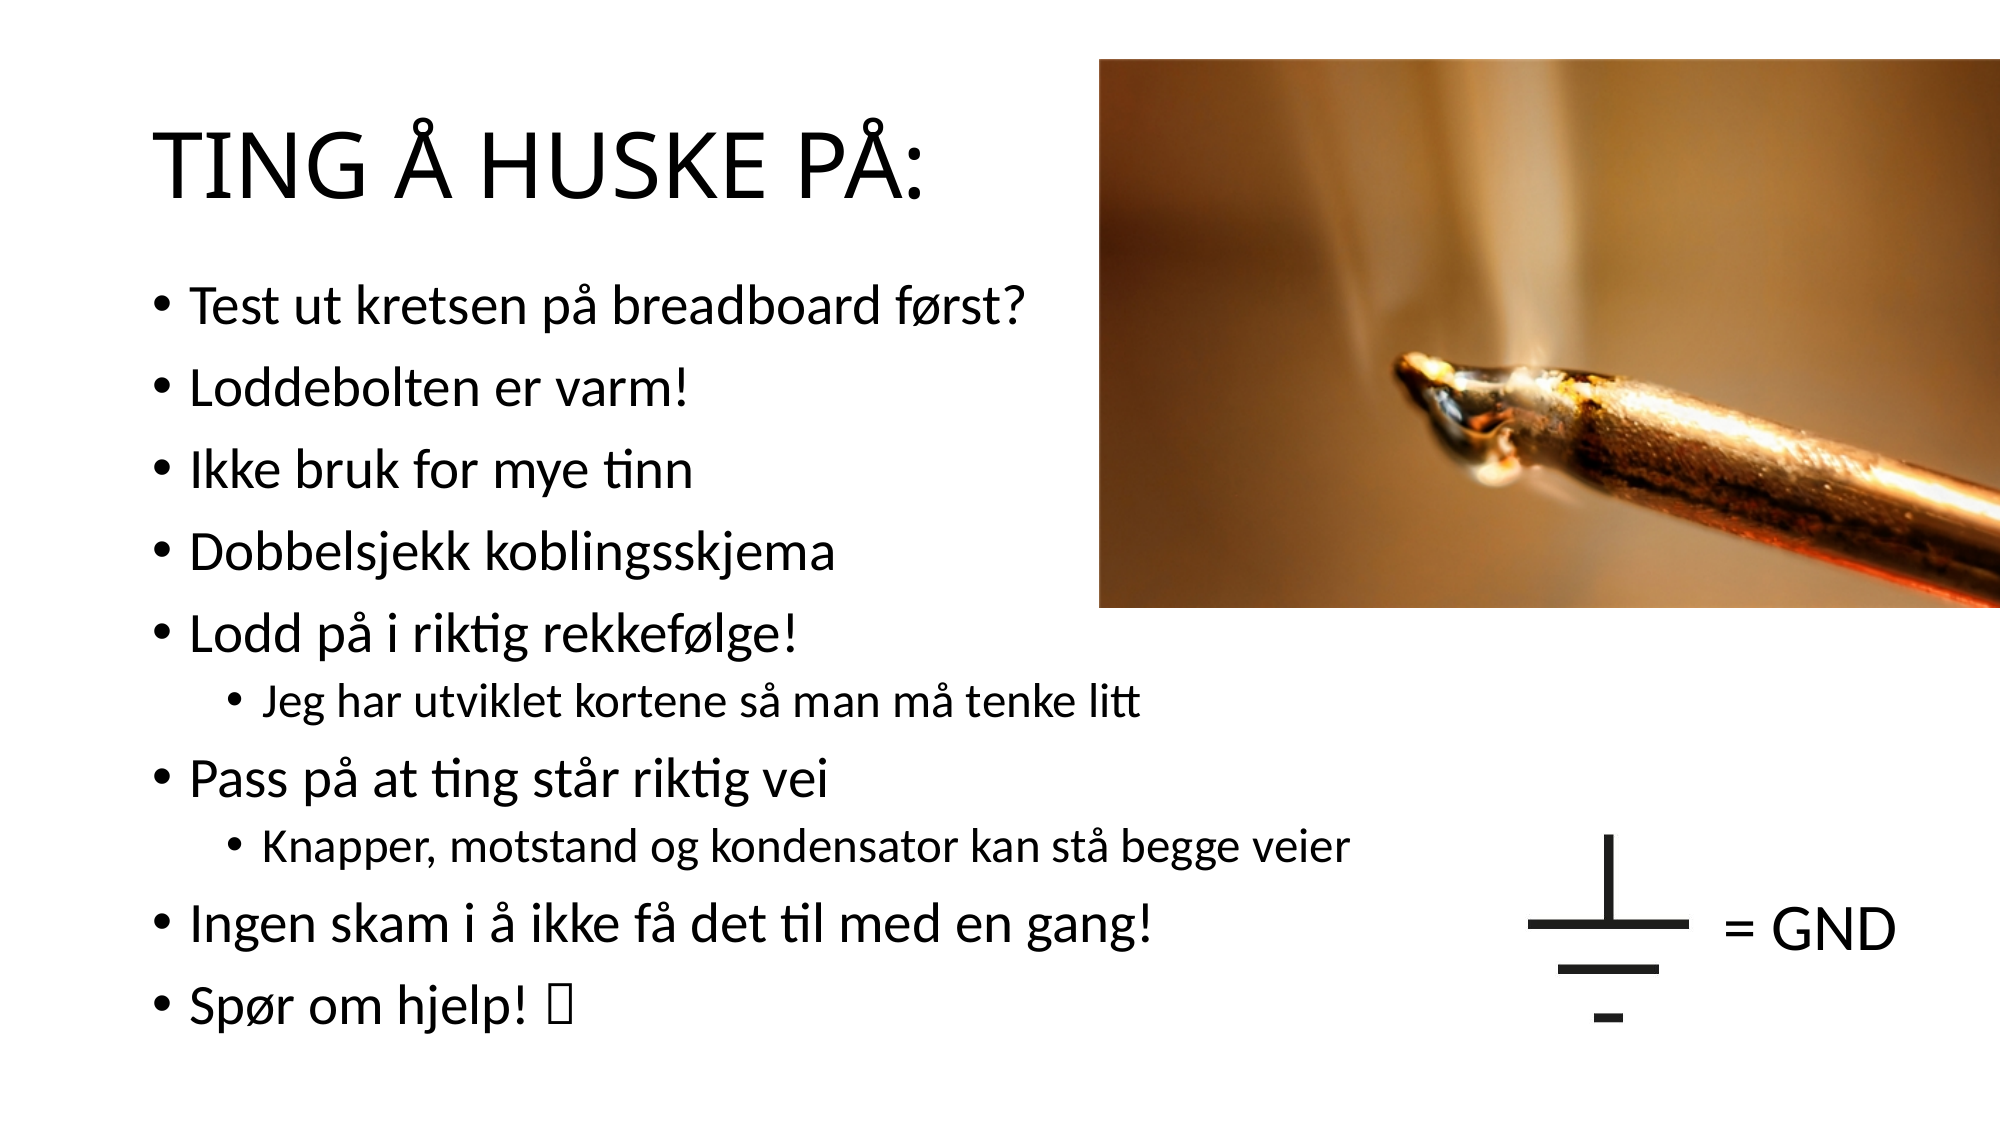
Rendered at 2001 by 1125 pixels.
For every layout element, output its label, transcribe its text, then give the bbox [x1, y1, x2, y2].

text_box = GND [1750, 876, 1960, 972]
title TING Å HUSKE PÅ: [137, 59, 1099, 268]
picture [1467, 797, 1750, 1051]
list Test ut kretsen på breadboard først? Loddebolten er varm! Ikke bruk for mye tinn Dobbelsjekk koblingsskjema Lodd på i riktig rekkefølge! Jeg har utviklet kortene så man må tenke litt Pass på at ting står riktig vei Knapper, motstand og kondensator kan stå begge veier Ingen skam i å ikke få det til med en gang! Spør om hjelp!  [137, 268, 1510, 1050]
picture [1099, 59, 2000, 608]
